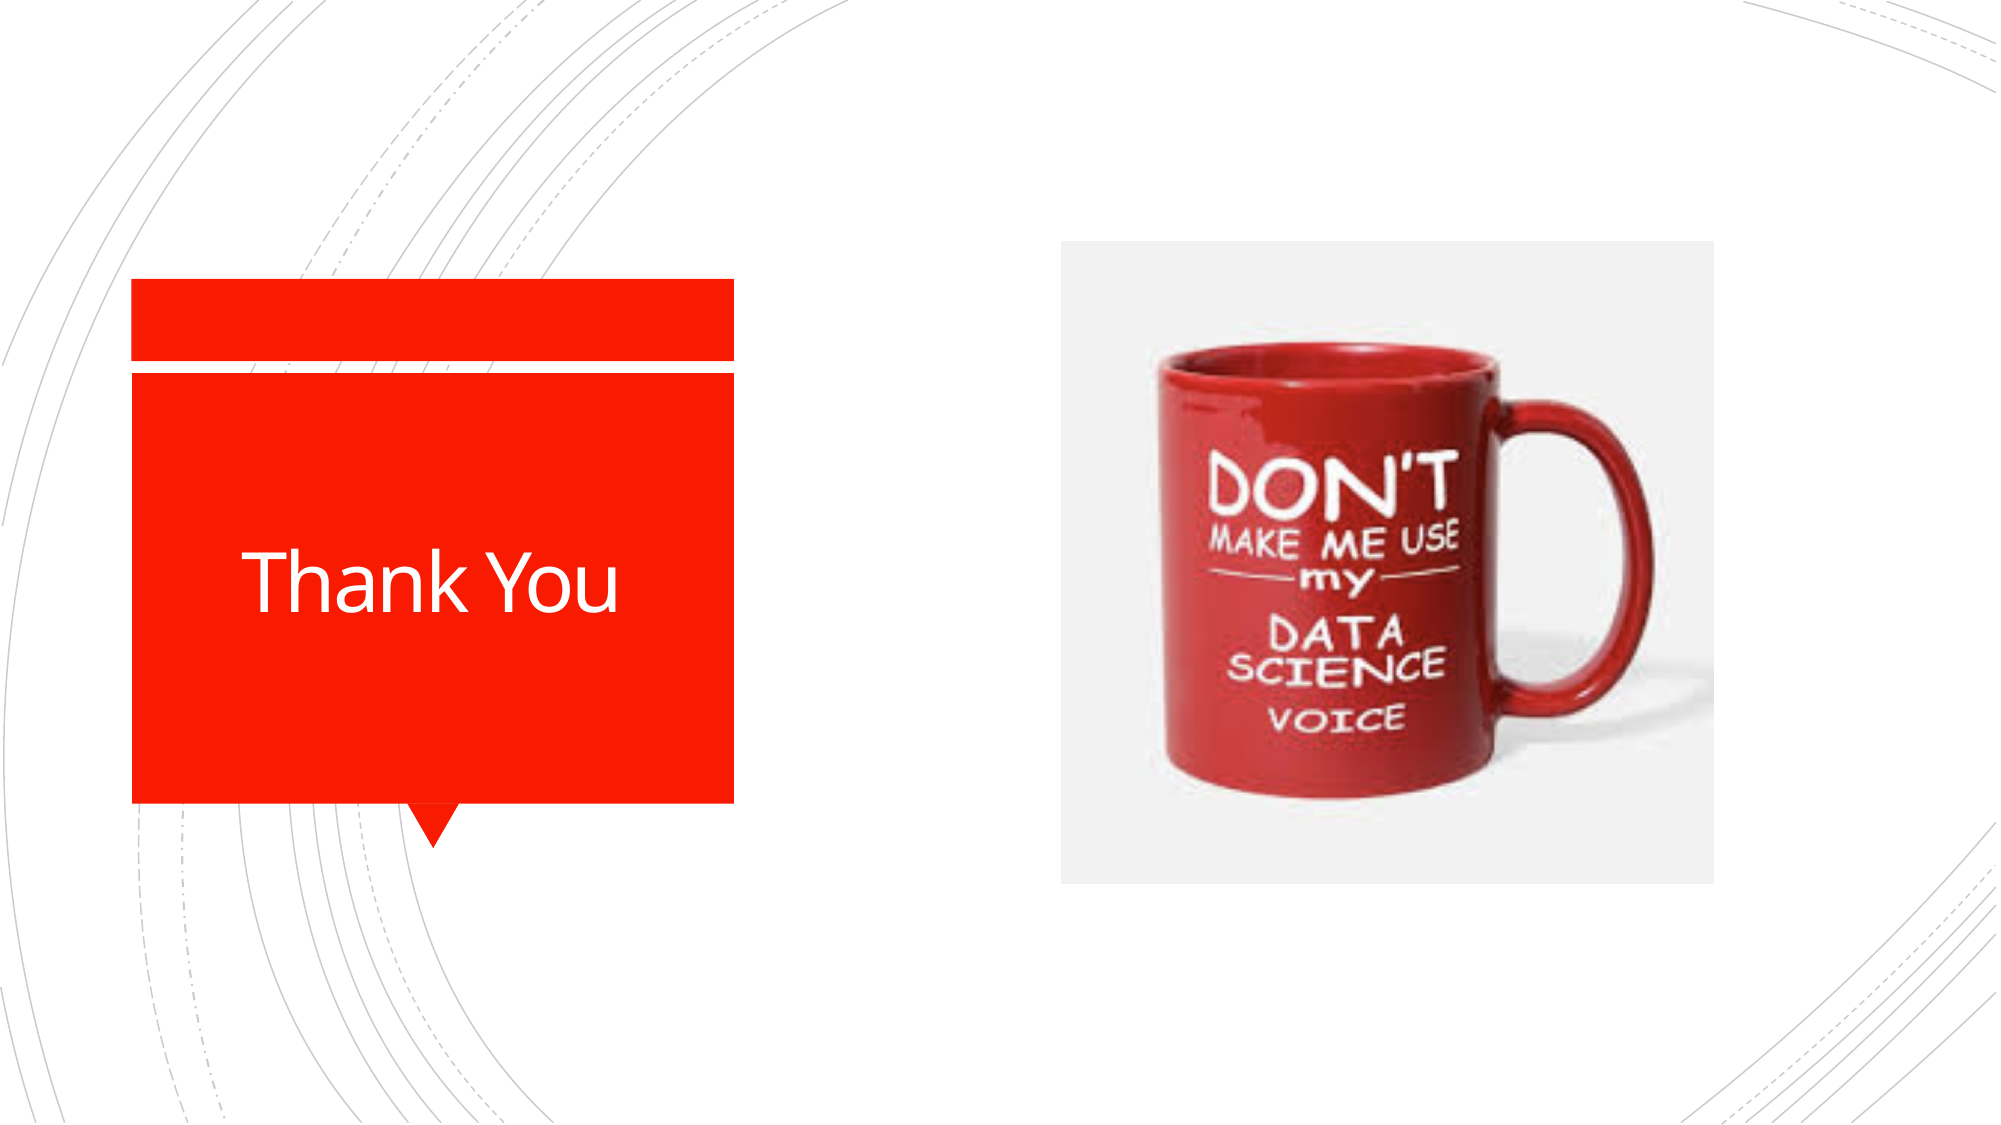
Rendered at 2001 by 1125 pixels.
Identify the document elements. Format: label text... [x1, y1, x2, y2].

title Thank You [145, 385, 720, 789]
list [1061, 241, 1715, 884]
